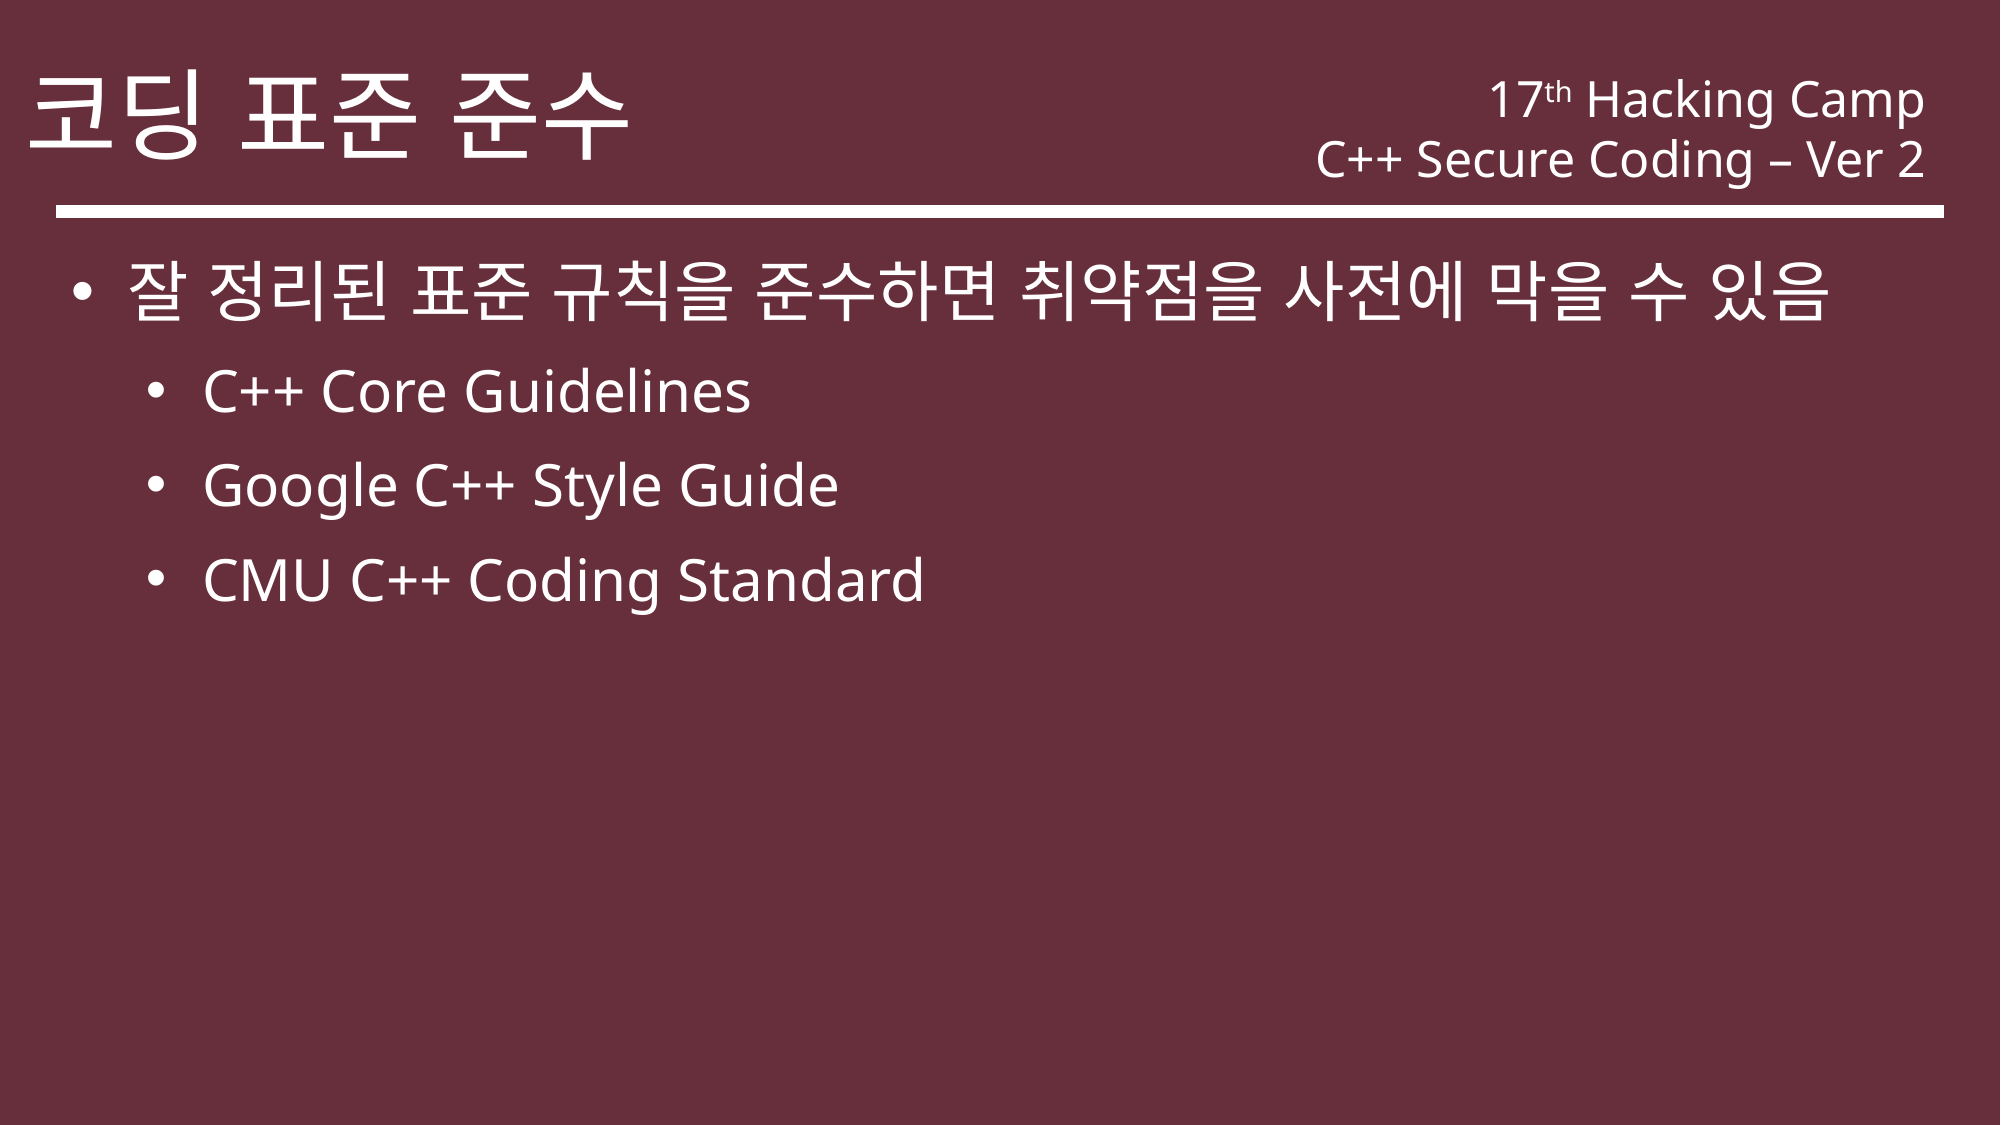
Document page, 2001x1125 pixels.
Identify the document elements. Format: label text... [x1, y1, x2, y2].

text_box 17th Hacking Camp C++ Secure Coding – Ver 2 [1300, 59, 1942, 195]
text_box 잘 정리된 표준 규칙을 준수하면 취약점을 사전에 막을 수 있음 C++ Core Guidelines Google C++ Style Guide CMU C++ Coding Standard [55, 226, 1945, 1075]
text_box 코딩 표준 준수 [11, 44, 649, 180]
